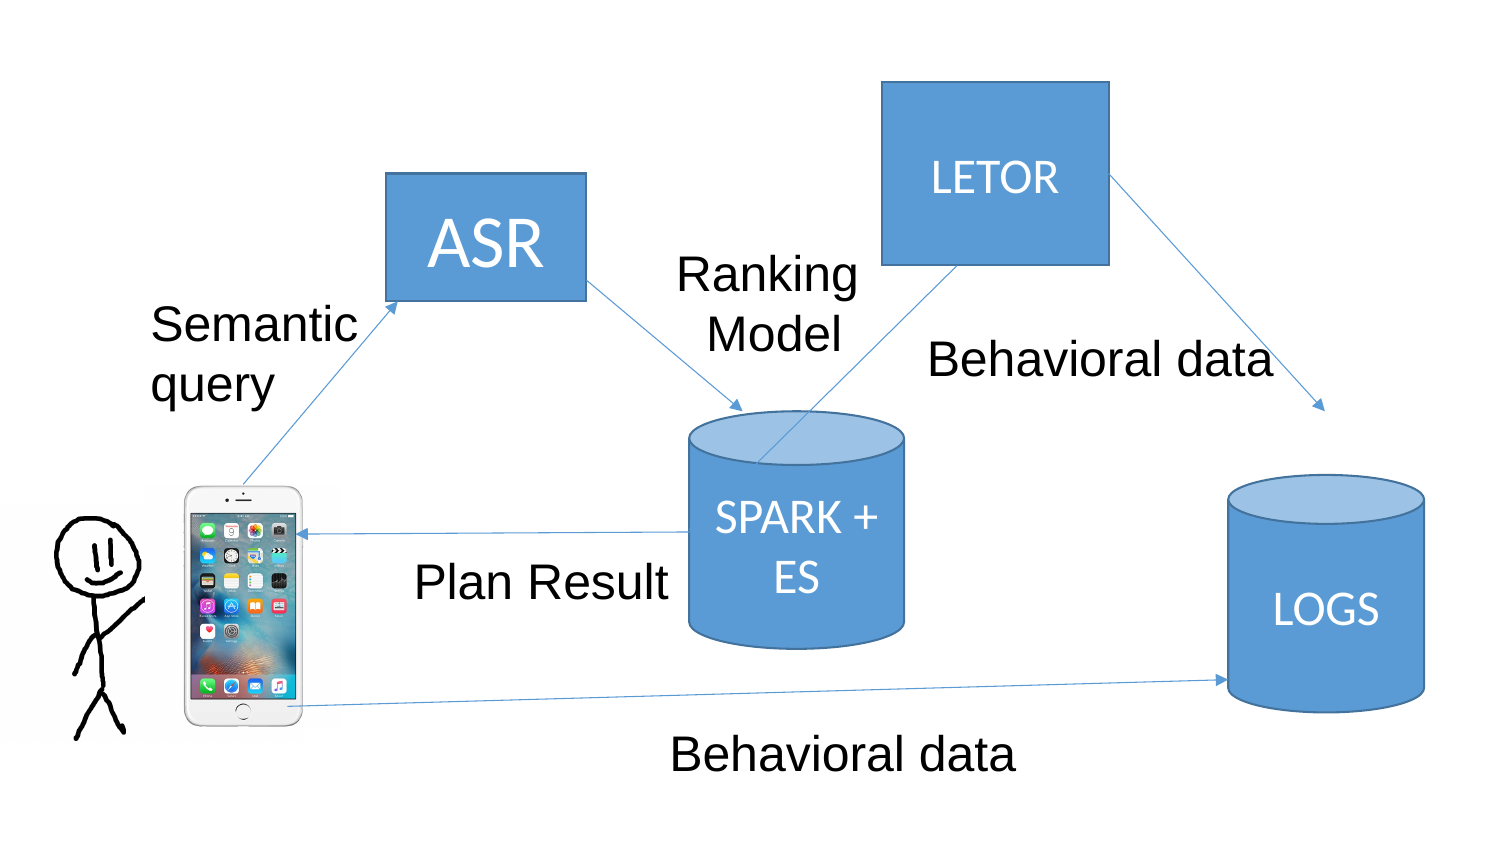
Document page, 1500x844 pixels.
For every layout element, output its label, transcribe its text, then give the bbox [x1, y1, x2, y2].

text_box SPARK + ES [688, 410, 806, 531]
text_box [287, 679, 1229, 707]
picture [0, 484, 341, 742]
text_box Semantic query [135, 283, 388, 419]
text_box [586, 280, 743, 412]
text_box ES [847, 412, 916, 461]
text_box SPARK + ES [688, 412, 906, 650]
text_box Ranking Model [659, 234, 876, 369]
text_box LETOR [881, 81, 1110, 266]
text_box LOGS [1227, 473, 1426, 714]
text_box Behavioral data [958, 318, 1108, 394]
text_box Plan Result [398, 541, 684, 617]
text_box ASR [385, 172, 587, 302]
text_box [243, 301, 398, 485]
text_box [1108, 173, 1325, 412]
text_box Behavioral data [654, 713, 1032, 789]
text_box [295, 531, 699, 535]
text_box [796, 265, 958, 412]
